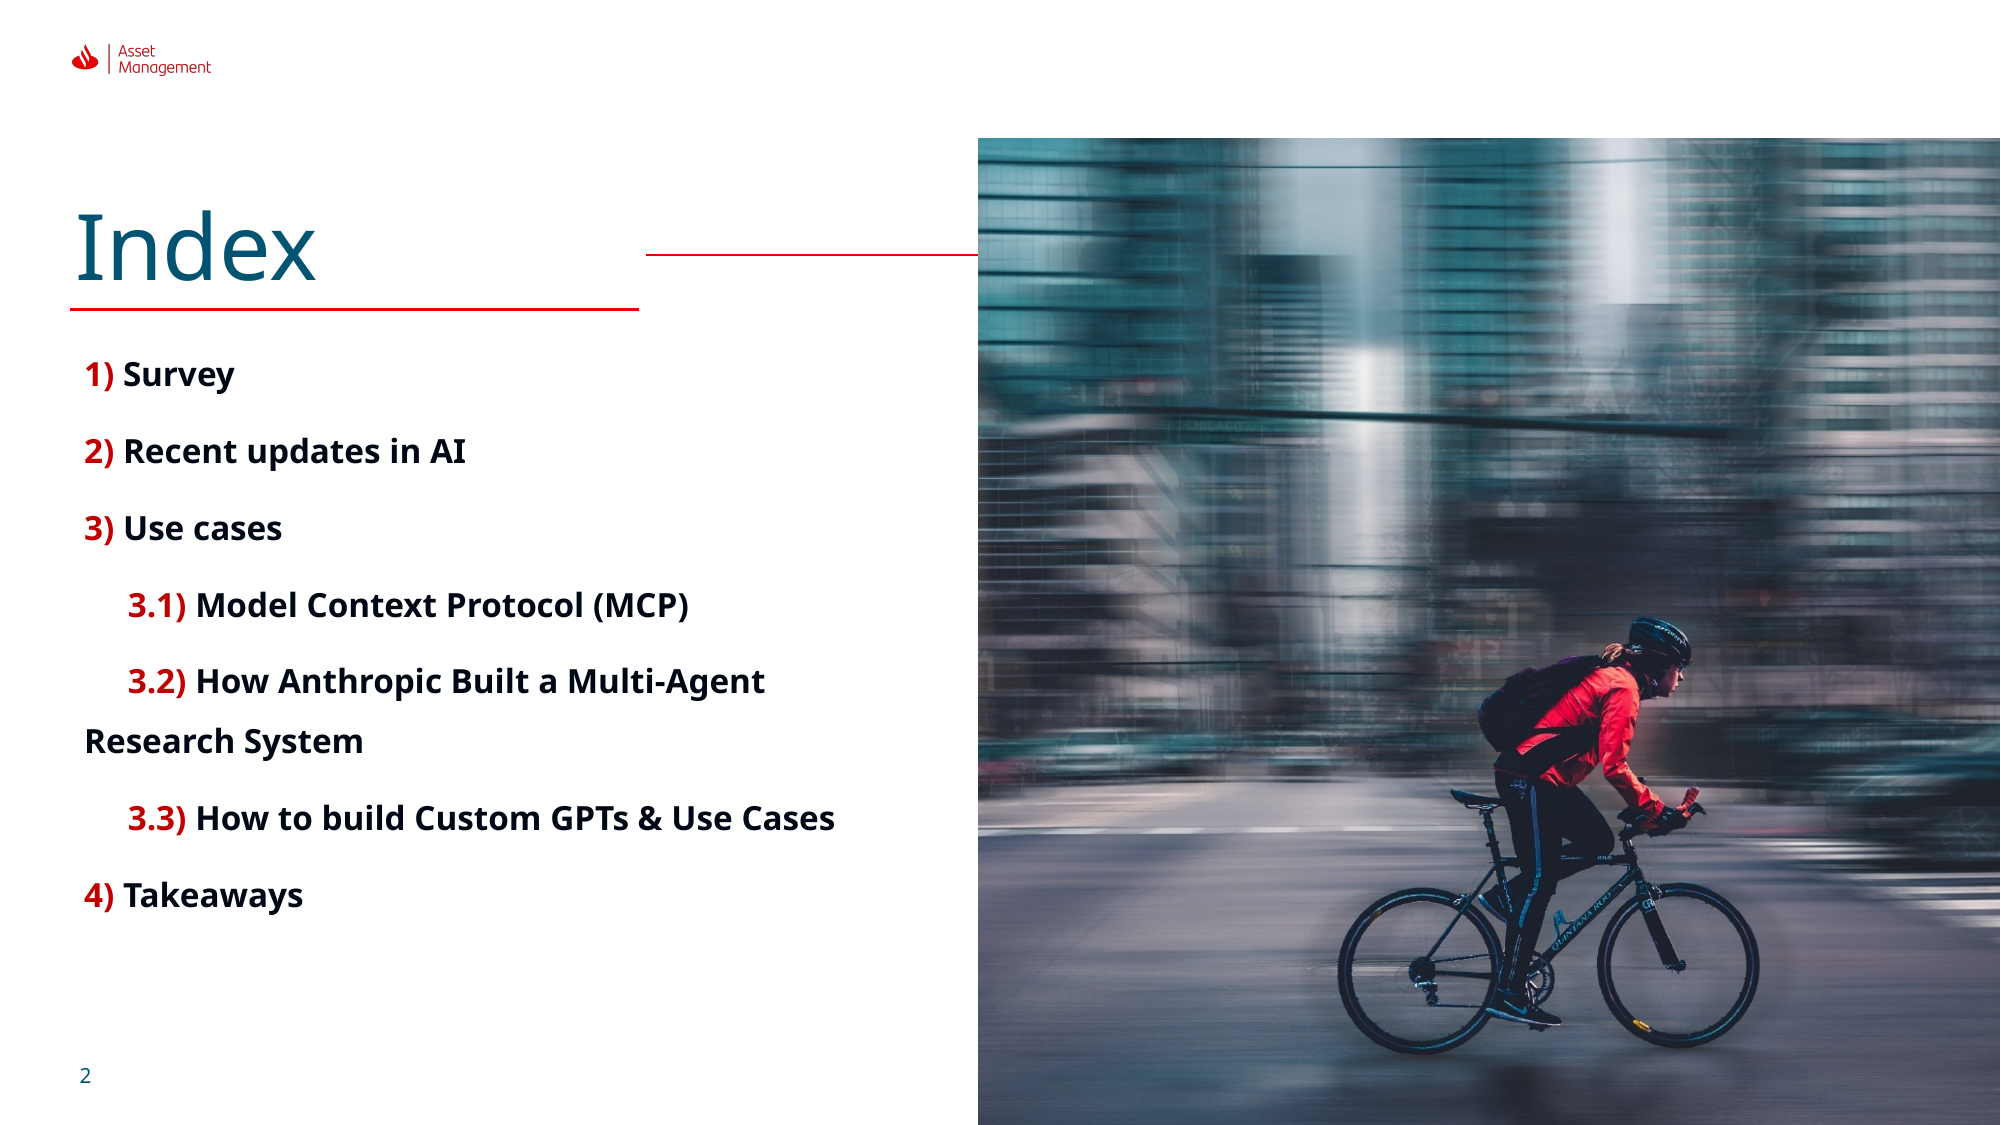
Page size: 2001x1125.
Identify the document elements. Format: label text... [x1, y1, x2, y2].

picture [72, 44, 211, 76]
picture [978, 138, 2000, 1125]
slide_number 2 [29, 1058, 92, 1089]
